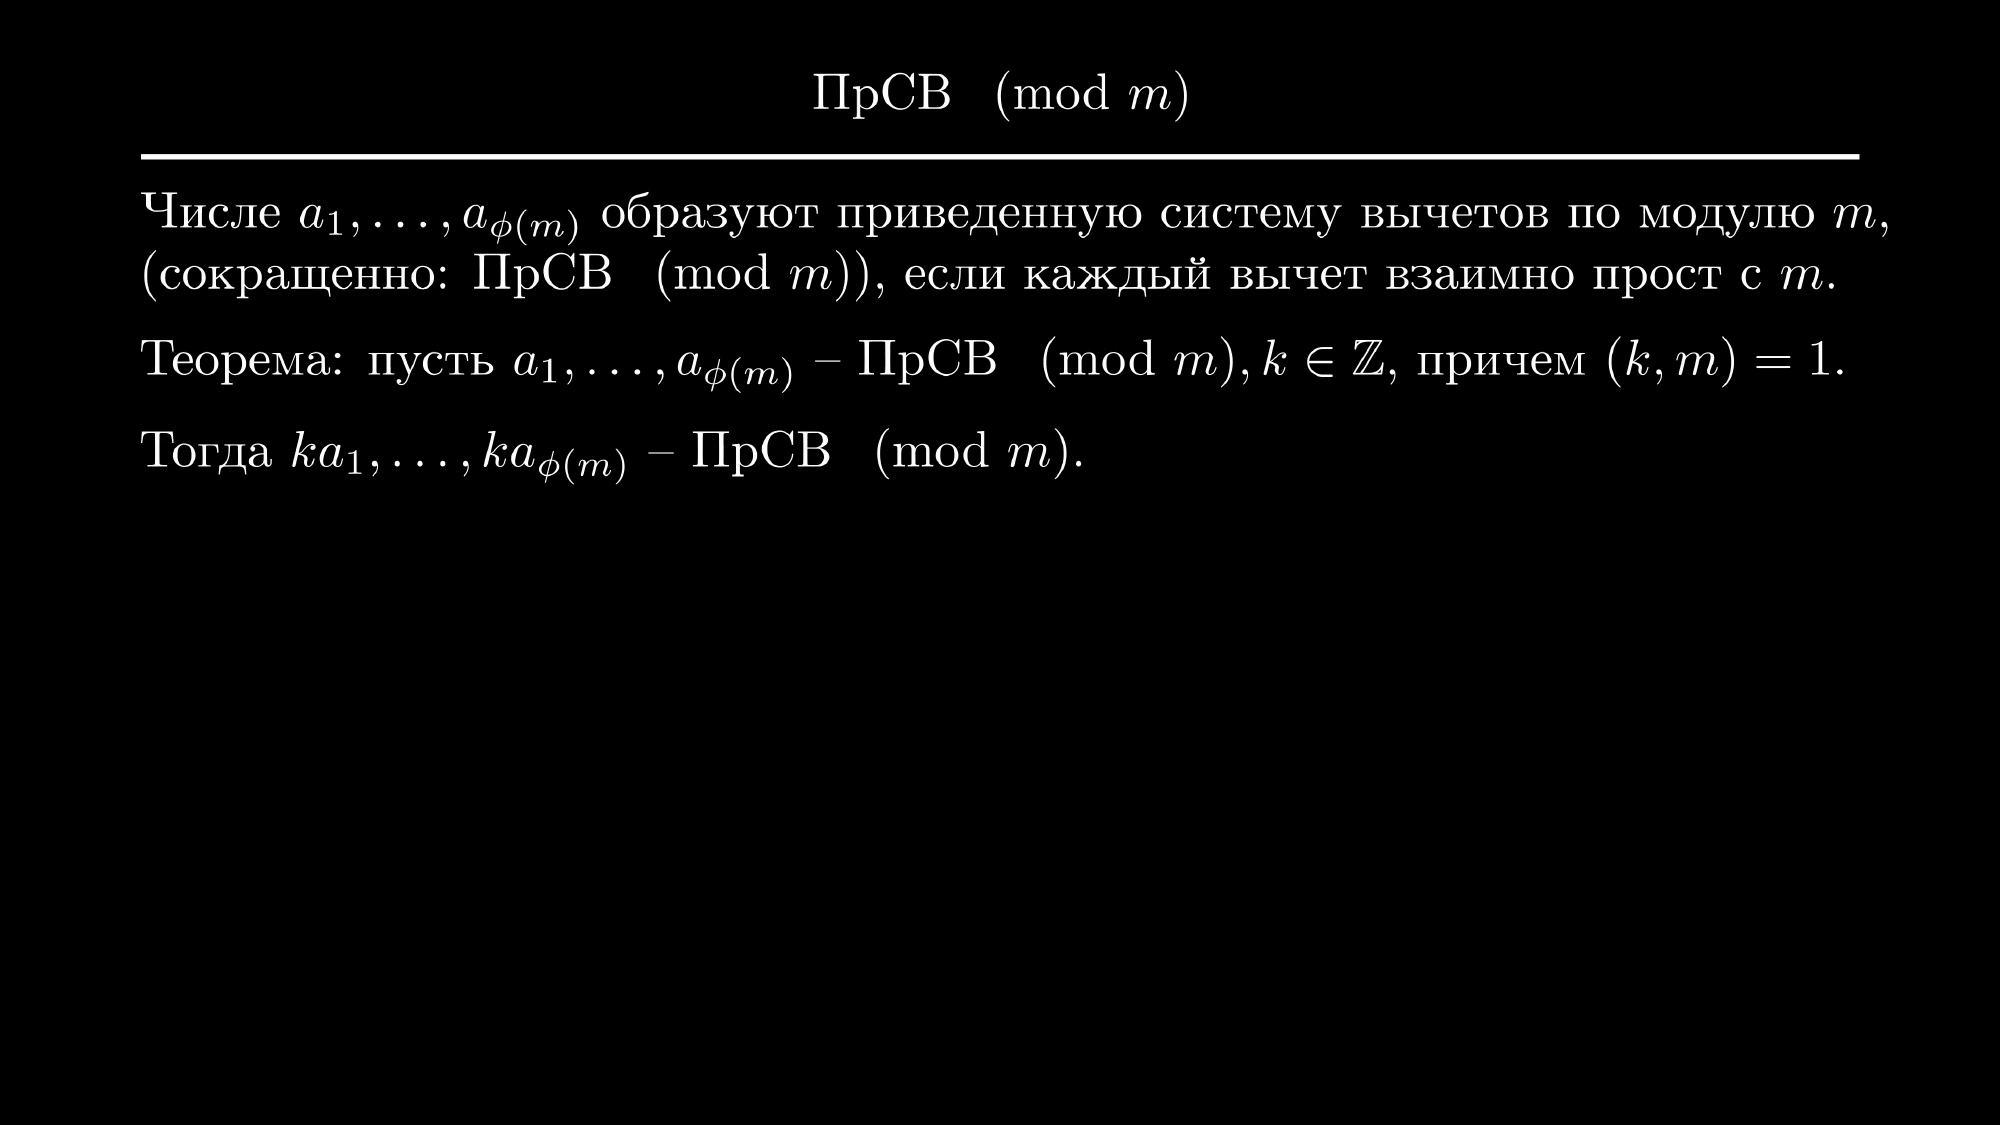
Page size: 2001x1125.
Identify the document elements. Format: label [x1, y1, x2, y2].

text_box [0, 0, 2000, 1125]
